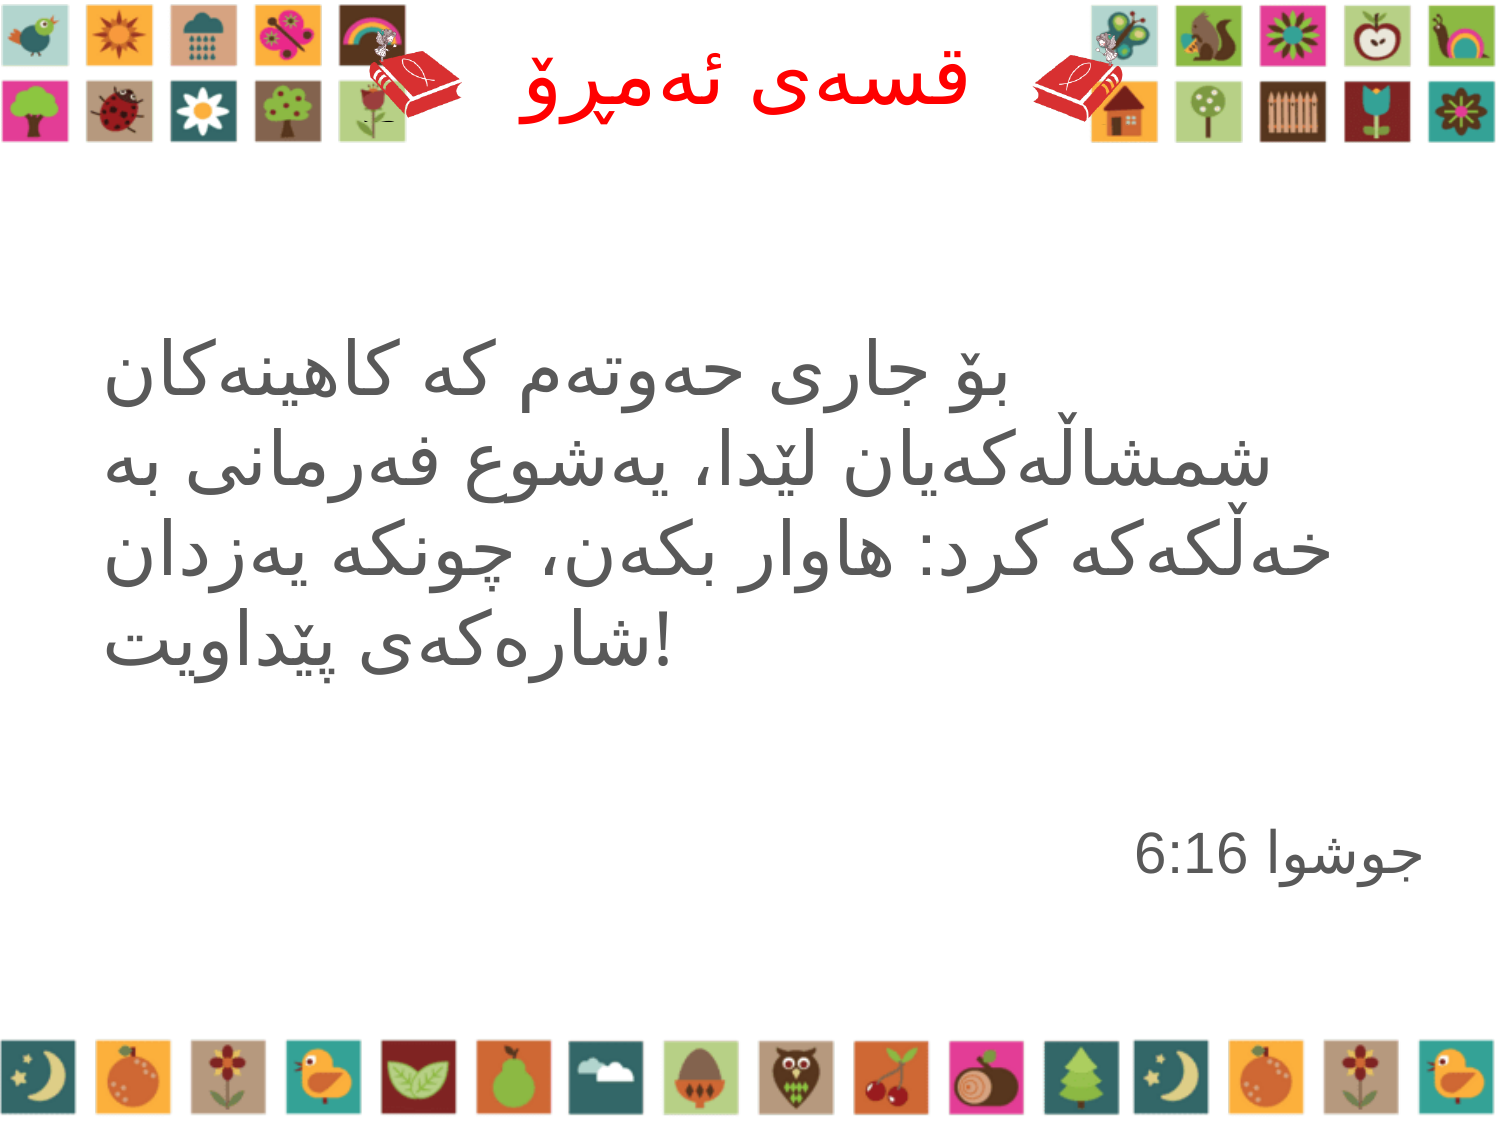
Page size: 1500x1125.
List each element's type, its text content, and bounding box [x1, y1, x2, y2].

picture [1000, 3, 1500, 150]
picture [0, 3, 494, 150]
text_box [0, 1028, 1500, 1118]
text_box جوشوا 6:16 [808, 807, 1441, 893]
text_box قسەی ئەمڕۆ [492, 13, 1078, 129]
text_box بۆ جاری حەوتەم کە کاهینەکان شمشاڵەکەیان لێدا، یەشوع فەرمانی بە خەڵکەکە کرد: هاوار بکەن، چونکە یەزدان شارەکەی پێداویت! [87, 313, 1435, 689]
